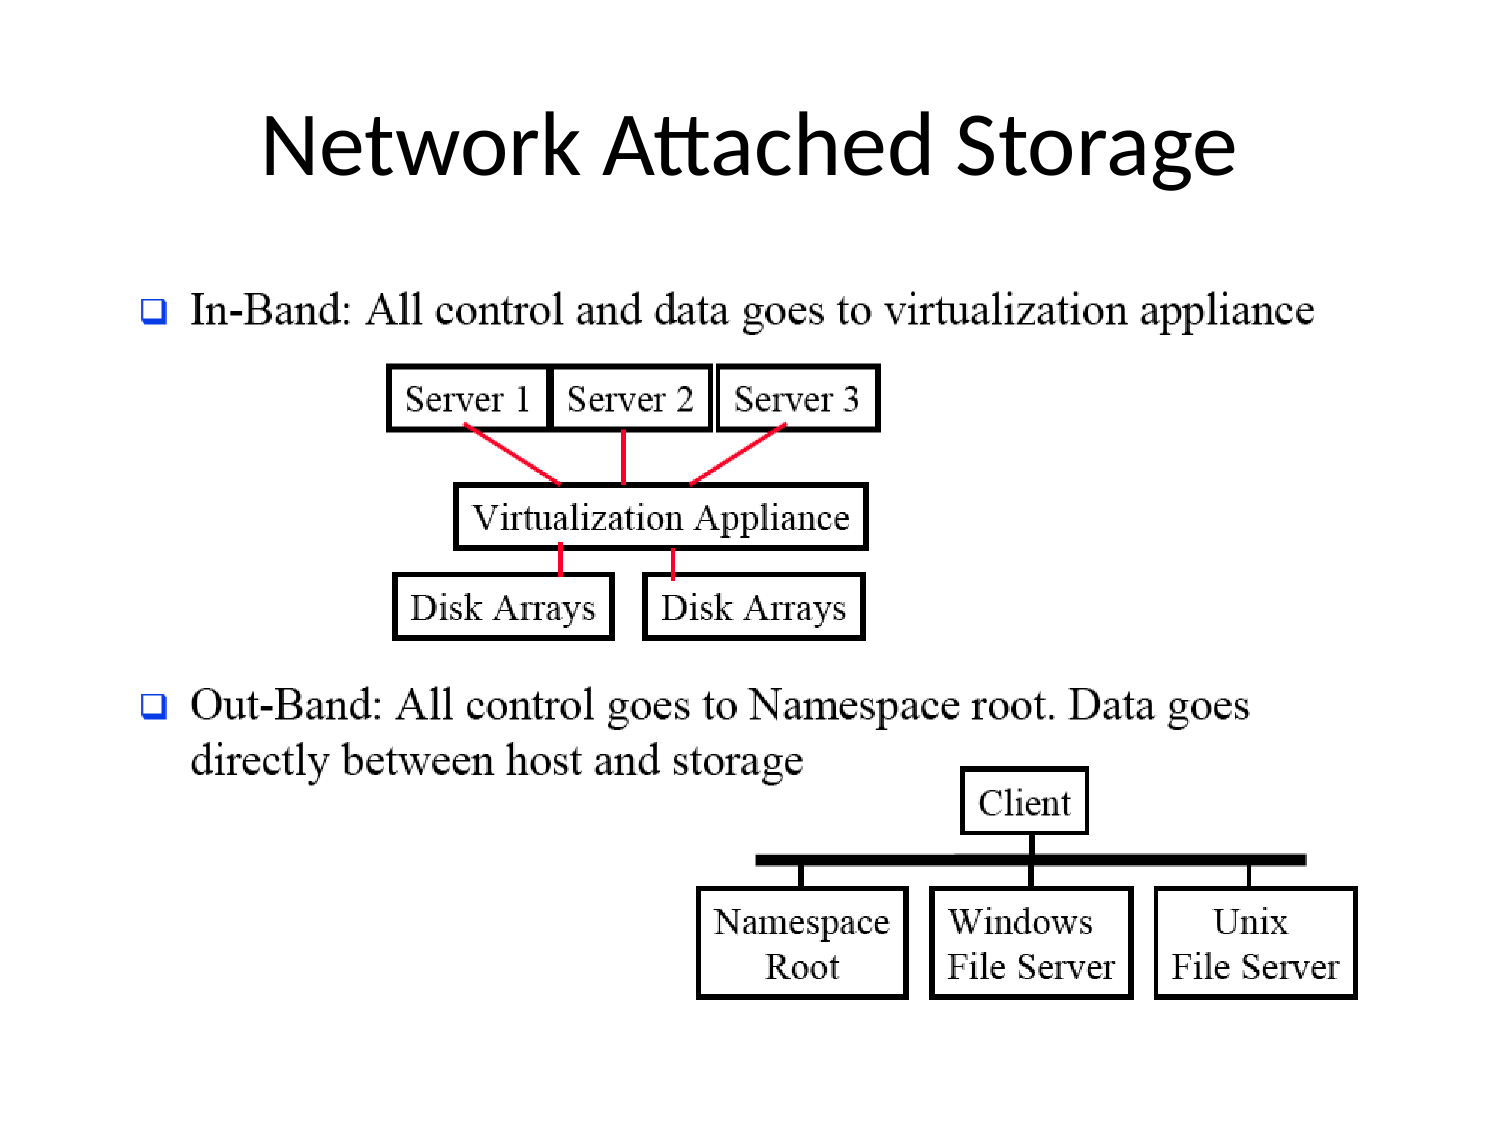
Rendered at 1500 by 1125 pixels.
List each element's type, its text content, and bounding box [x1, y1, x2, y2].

title Network Attached Storage [75, 45, 1425, 233]
picture [135, 285, 1372, 1009]
